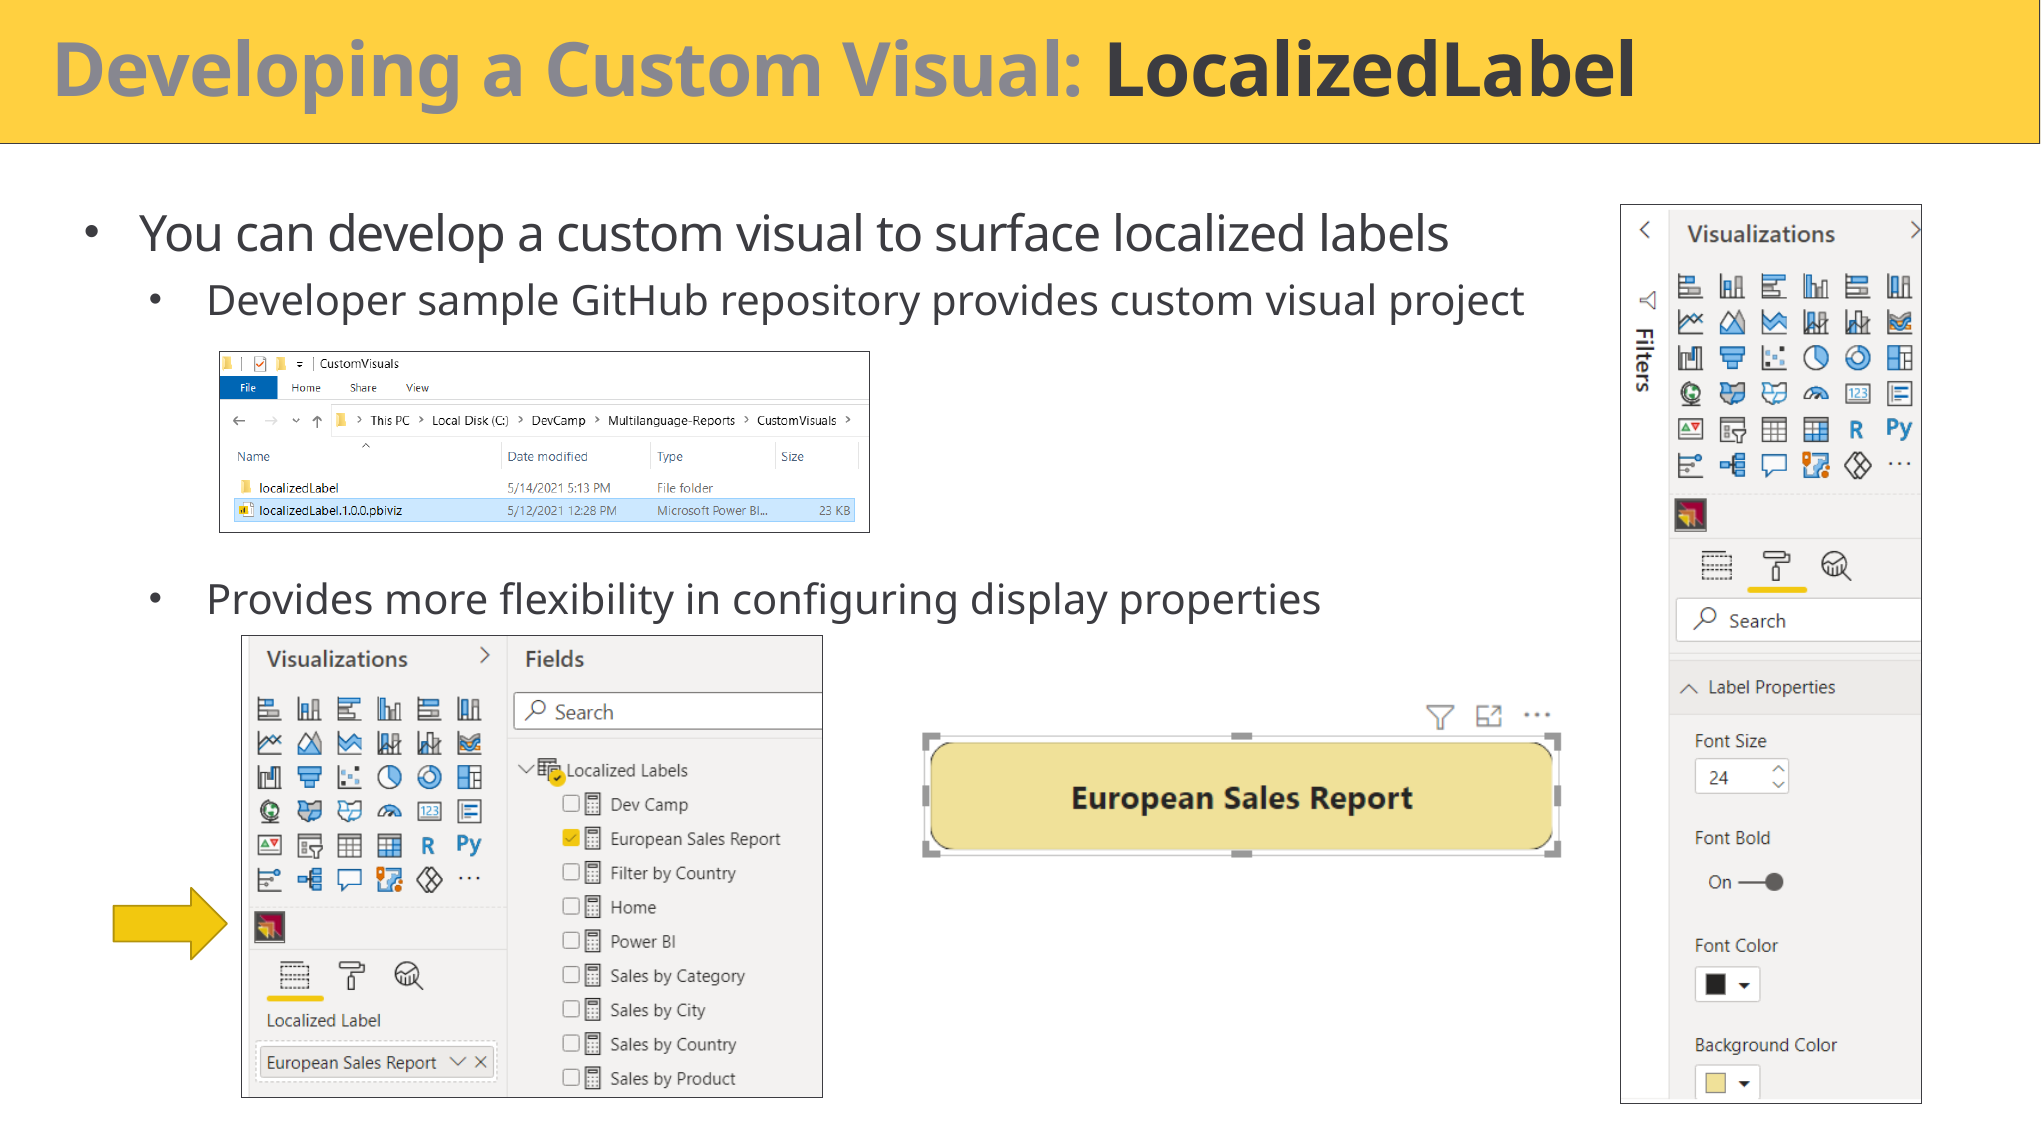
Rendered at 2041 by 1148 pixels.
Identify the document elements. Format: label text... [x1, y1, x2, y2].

picture [898, 698, 1578, 891]
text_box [113, 634, 823, 1098]
picture [218, 351, 871, 533]
list You can develop a custom visual to surface localized labels Developer sample GitHub repository provides custom visual project Provides more flexibility in configuring display properties [83, 201, 1988, 469]
picture [1619, 204, 1923, 1104]
title Developing a Custom Visual: LocalizedLabel [51, 31, 1988, 113]
